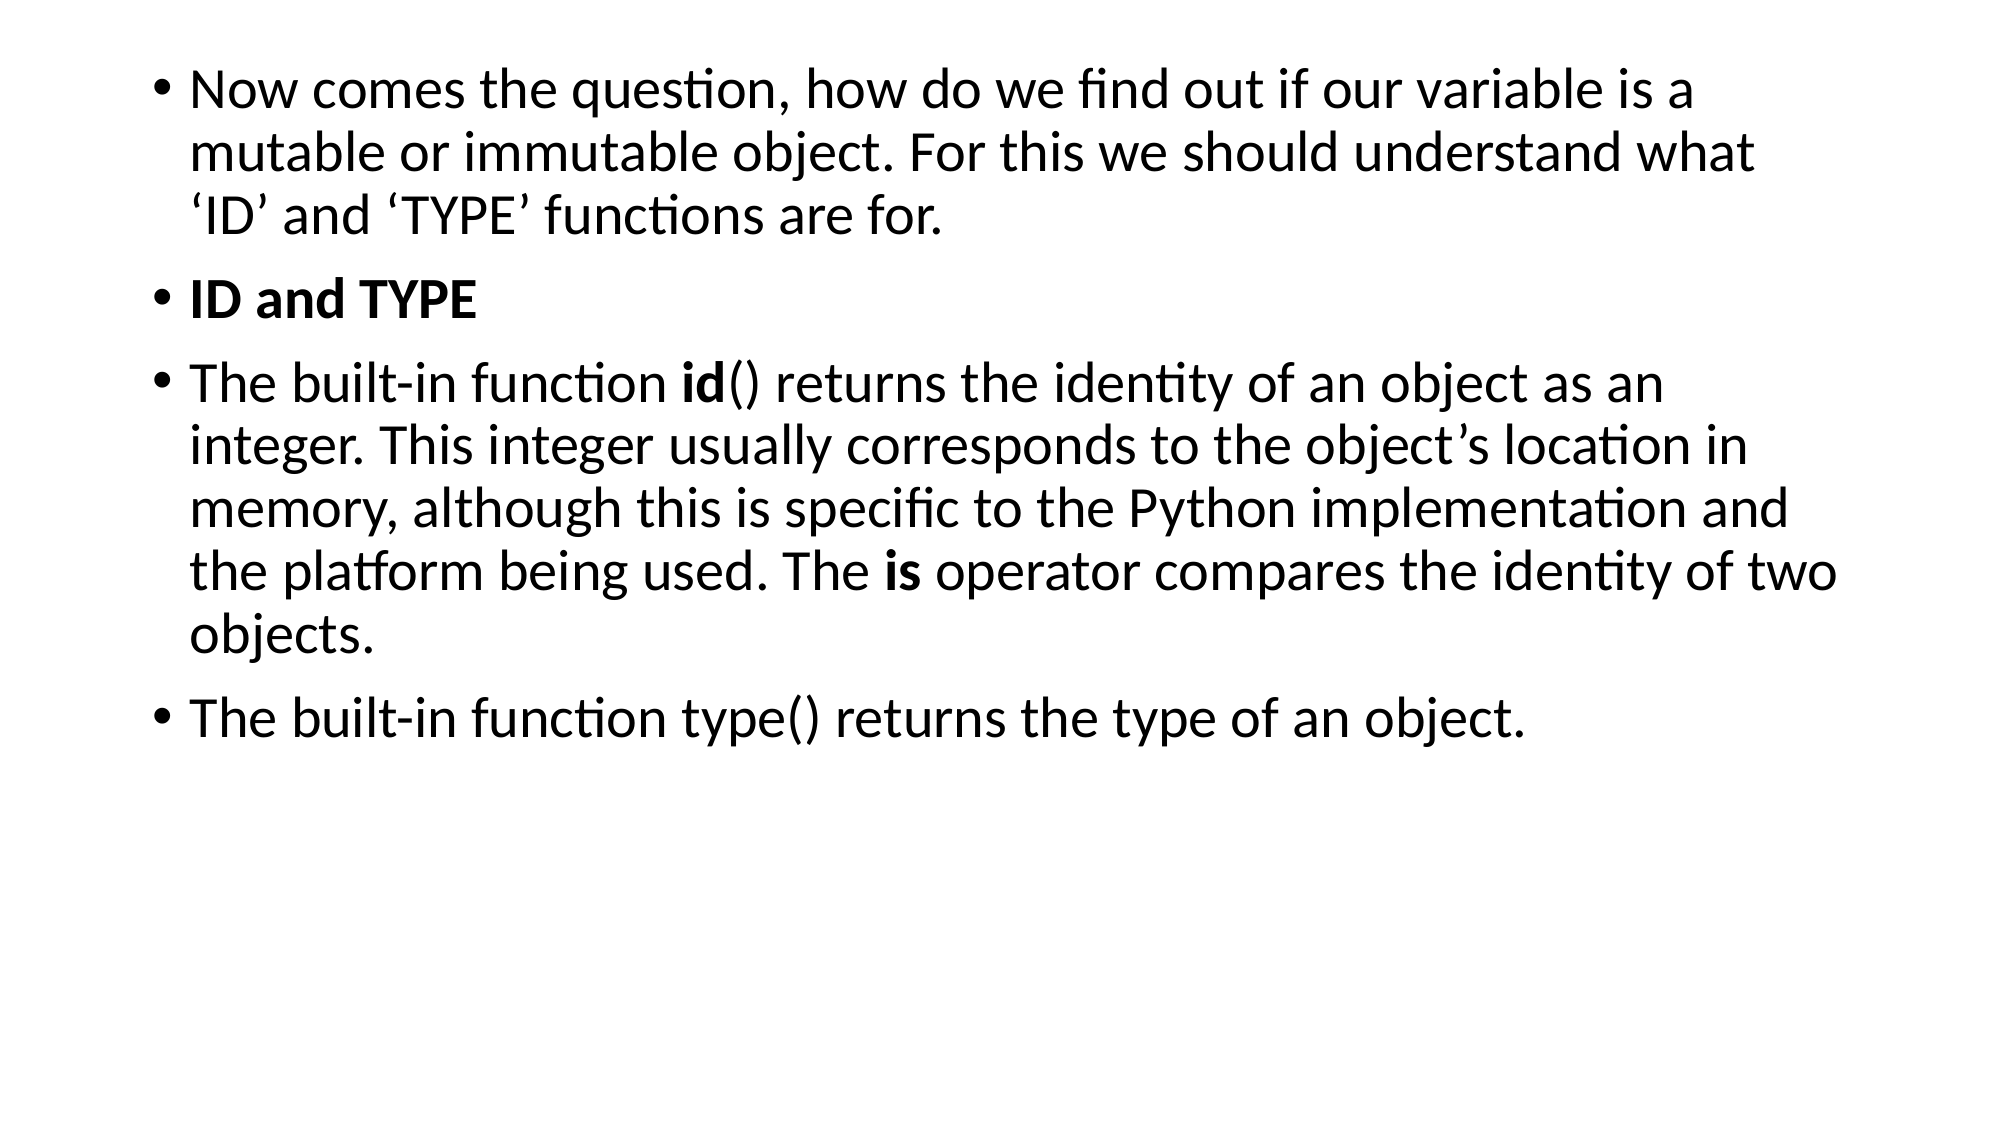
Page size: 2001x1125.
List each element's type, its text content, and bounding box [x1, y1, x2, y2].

list Now comes the question, how do we find out if our variable is a mutable or immutable object. For this we should understand what ‘ID’ and ‘TYPE’ functions are for. ID and TYPE The built-in function id() returns the identity of an object as an integer. This integer usually corresponds to the object’s location in memory, although this is specific to the Python implementation and the platform being used. The is operator compares the identity of two objects. The built-in function type() returns the type of an object. [137, 50, 1863, 1014]
